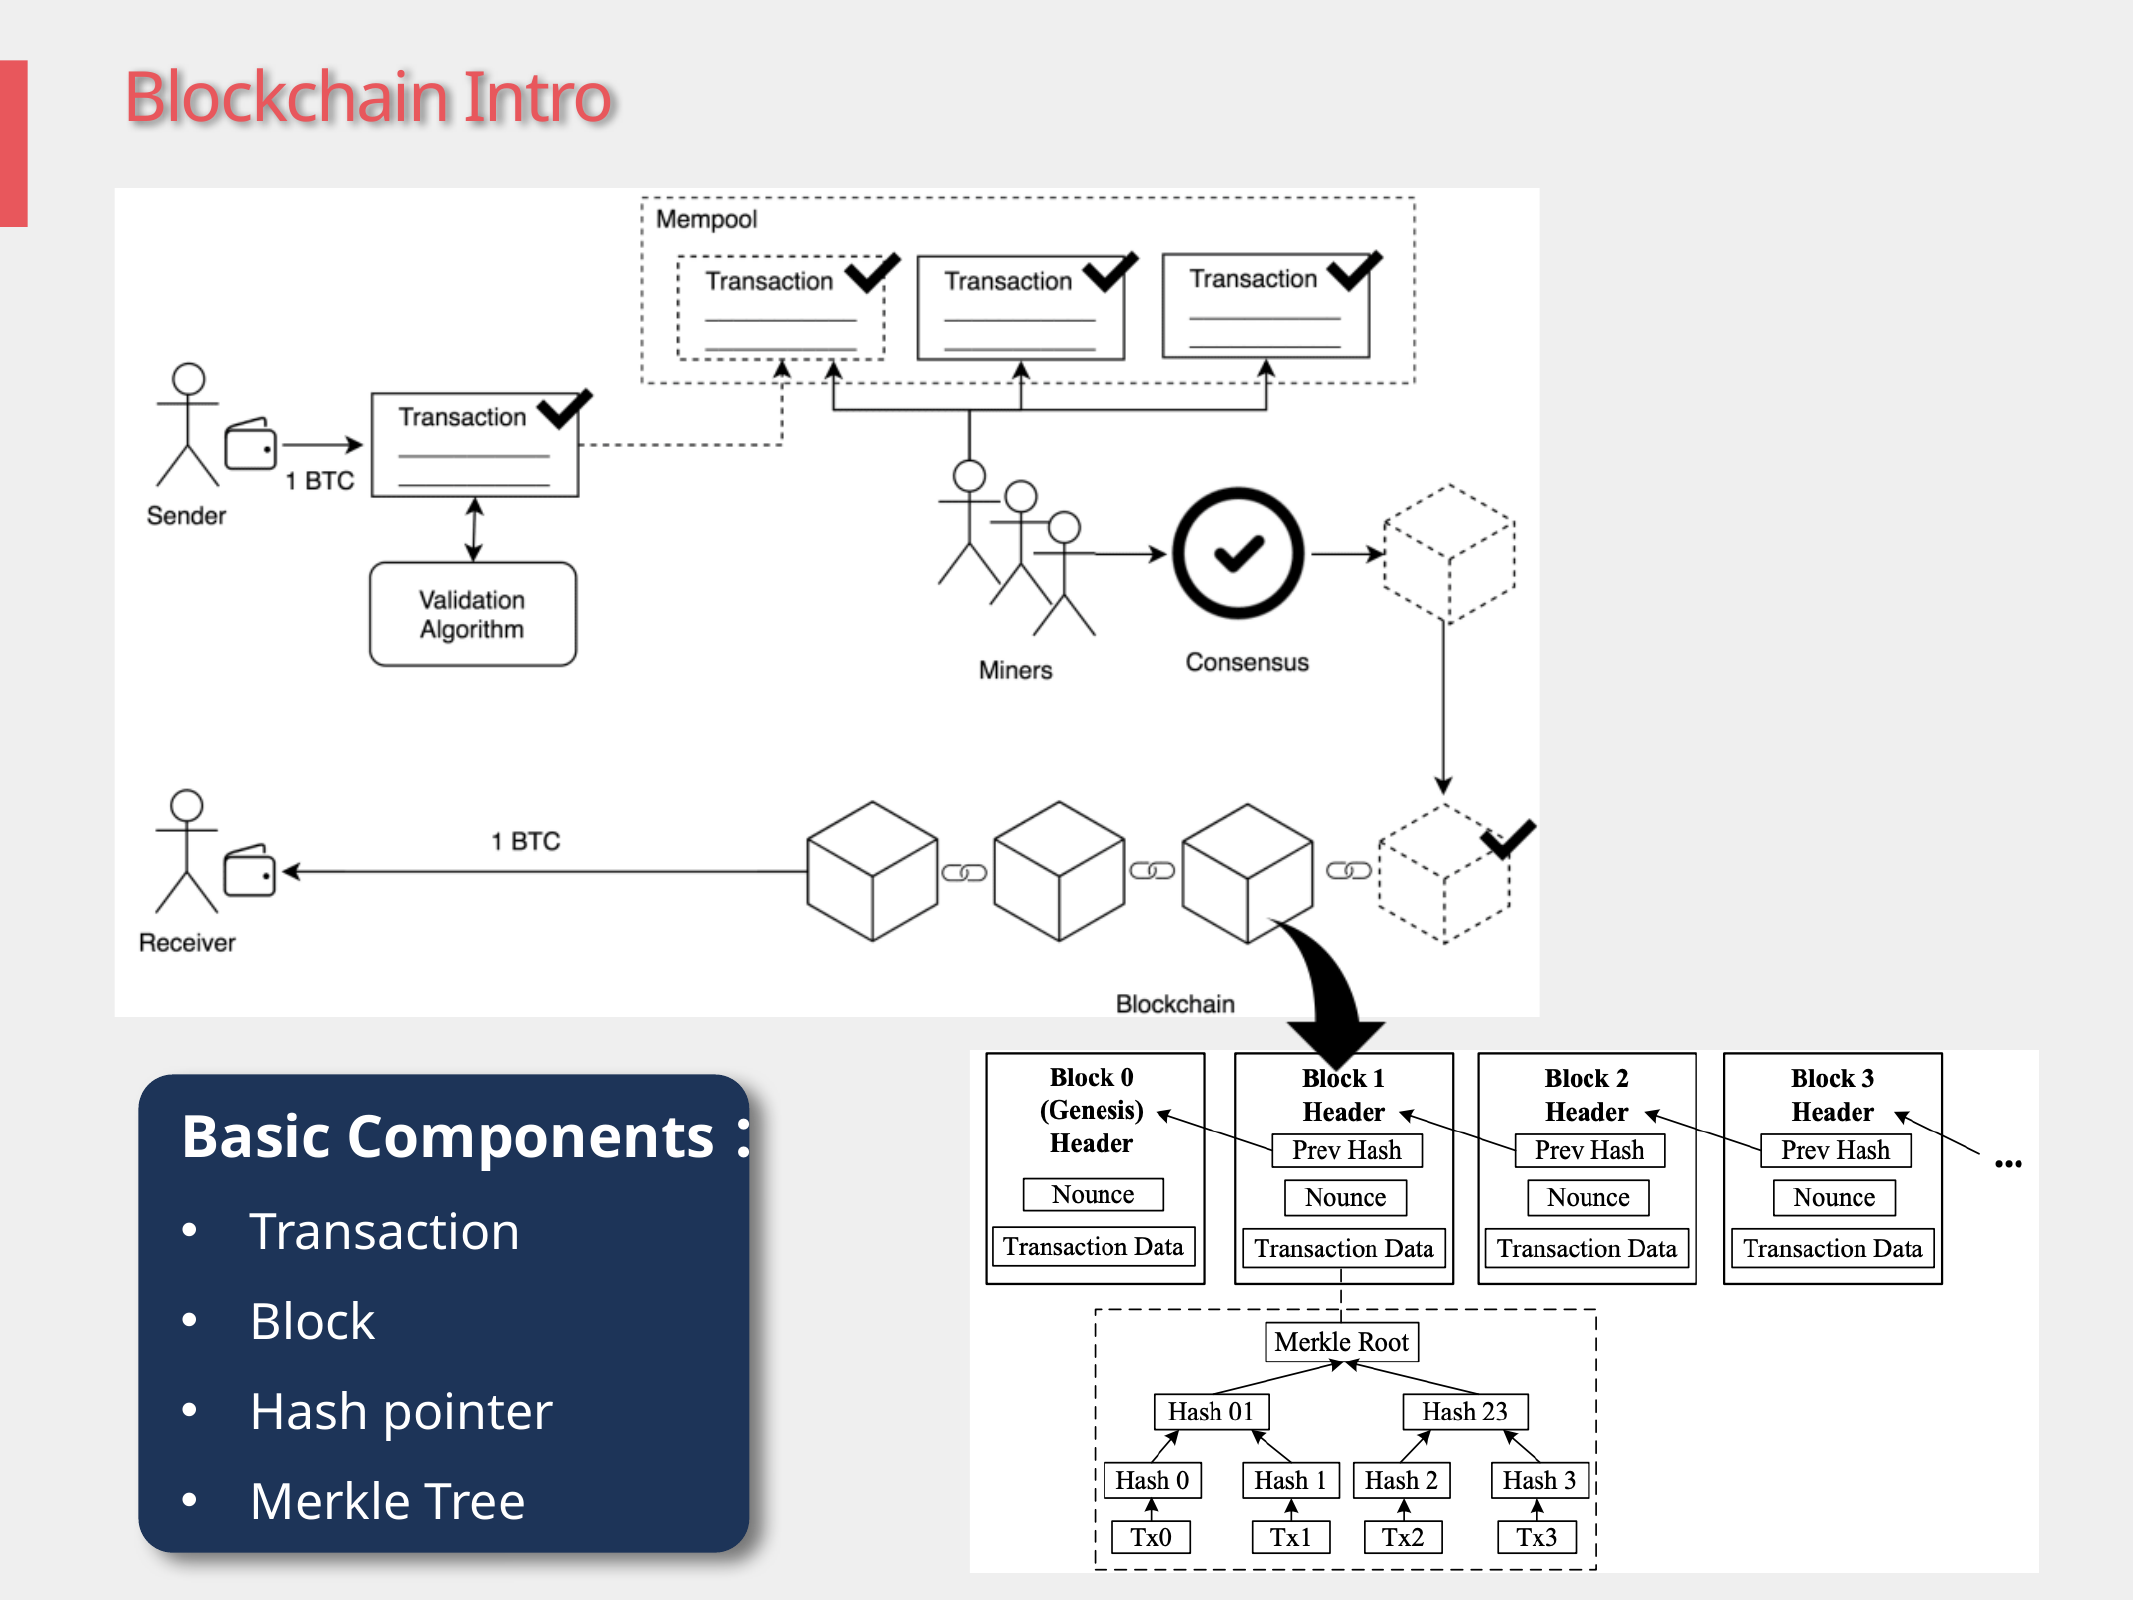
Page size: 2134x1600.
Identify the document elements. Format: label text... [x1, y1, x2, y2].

text_box [138, 1074, 744, 1553]
text_box Basic Components： Transaction Block Hash pointer Merkle Tree [172, 1090, 884, 1538]
text_box [0, 60, 28, 227]
picture [114, 188, 2040, 1573]
title Blockchain Intro [114, 59, 2020, 227]
